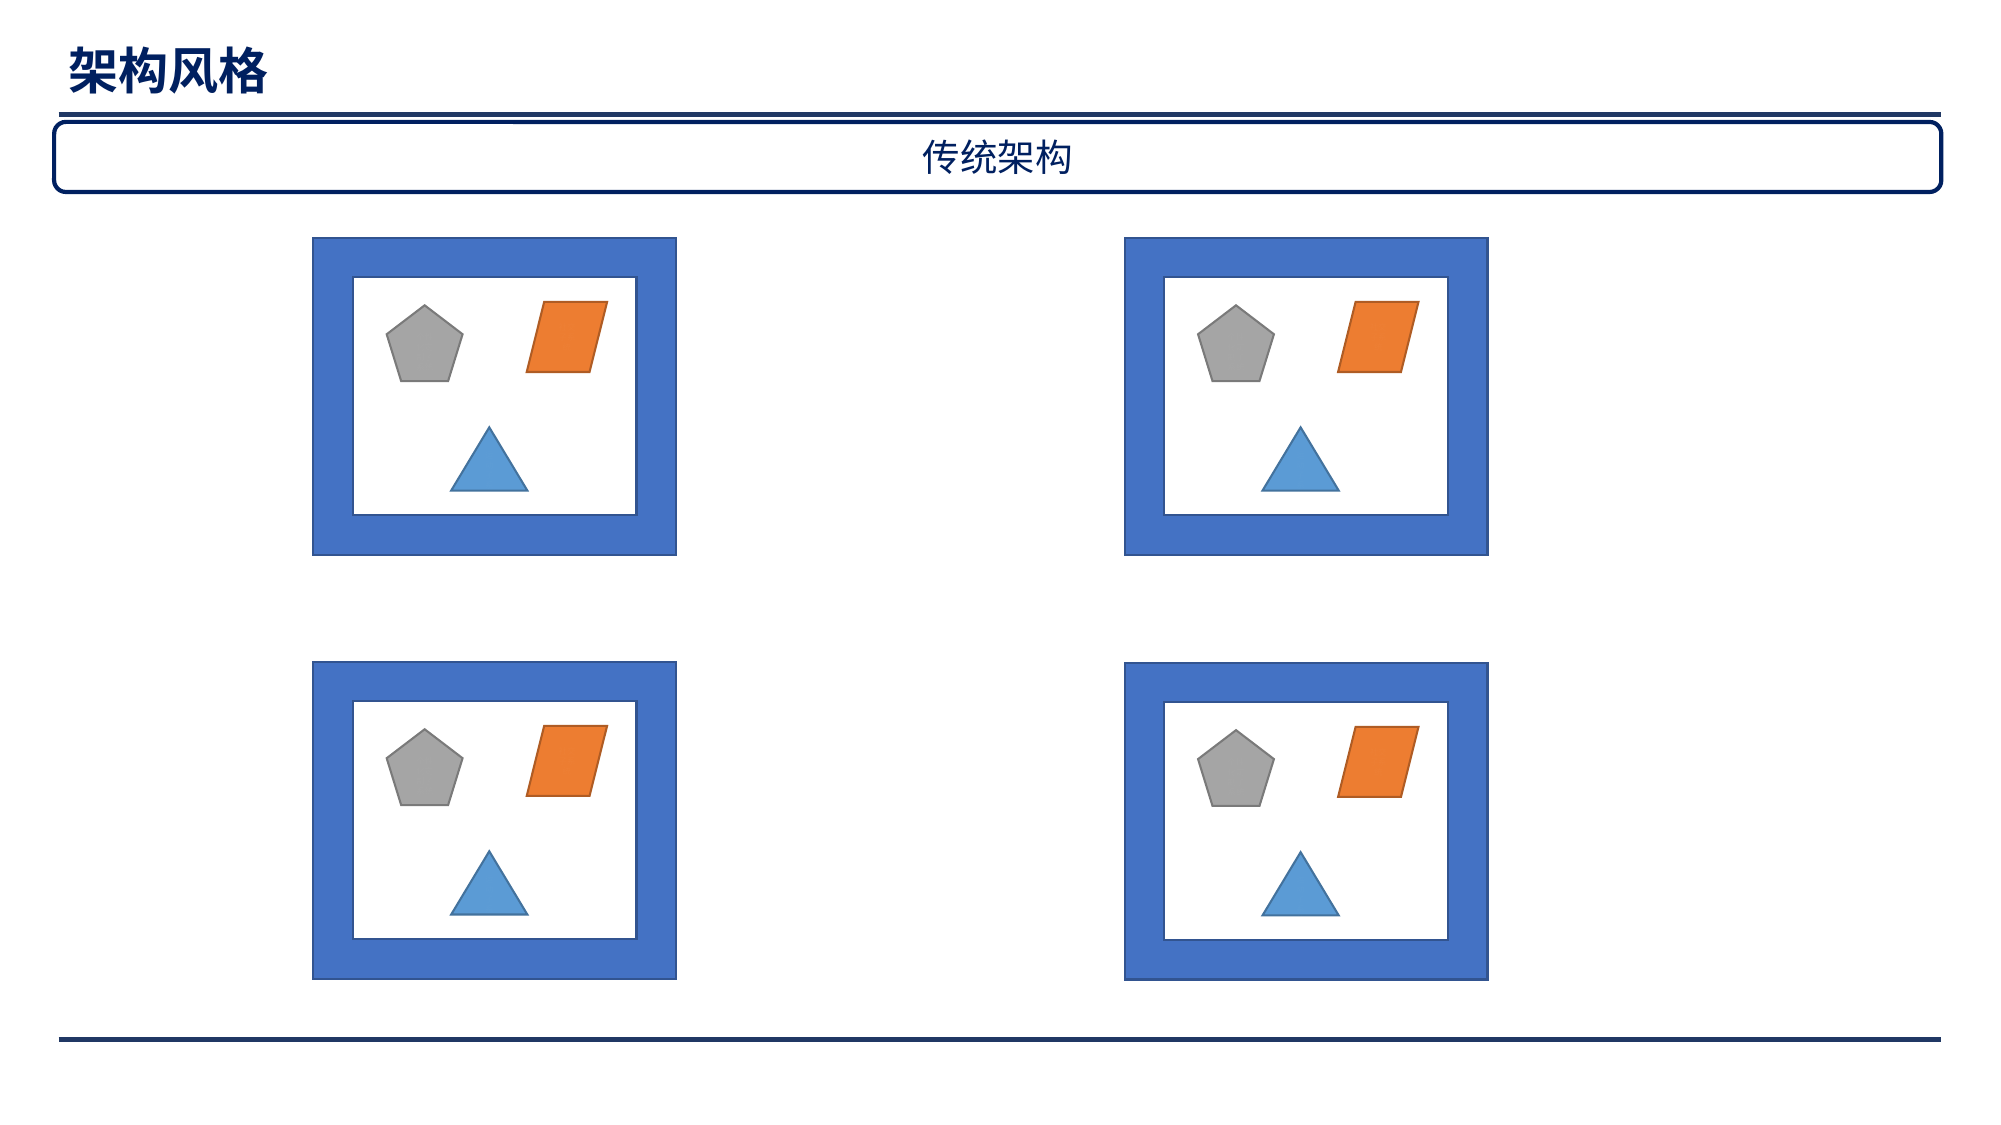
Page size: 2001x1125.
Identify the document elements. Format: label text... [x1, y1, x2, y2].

text_box 运动子系统 [449, 425, 530, 492]
text_box 个性化定制子系统 [385, 304, 464, 383]
text_box 个性化定制子系统 [1196, 728, 1276, 807]
text_box 社交子系统 [525, 300, 609, 374]
text_box 运动子系统 [1260, 425, 1341, 492]
text_box 架构风格 [54, 32, 1596, 108]
text_box [1124, 662, 1489, 981]
text_box 社交子系统 [525, 724, 609, 797]
text_box 社交子系统 [1336, 300, 1420, 374]
text_box 个性化定制子系统 [1196, 304, 1276, 383]
text_box [312, 237, 677, 556]
text_box 社交子系统 [1336, 725, 1420, 798]
text_box 个性化定制子系统 [385, 727, 464, 807]
text_box 传统架构 [53, 120, 1943, 194]
text_box [1124, 237, 1489, 556]
text_box 运动子系统 [1260, 850, 1341, 917]
text_box [312, 661, 677, 980]
text_box 运动子系统 [449, 849, 530, 916]
